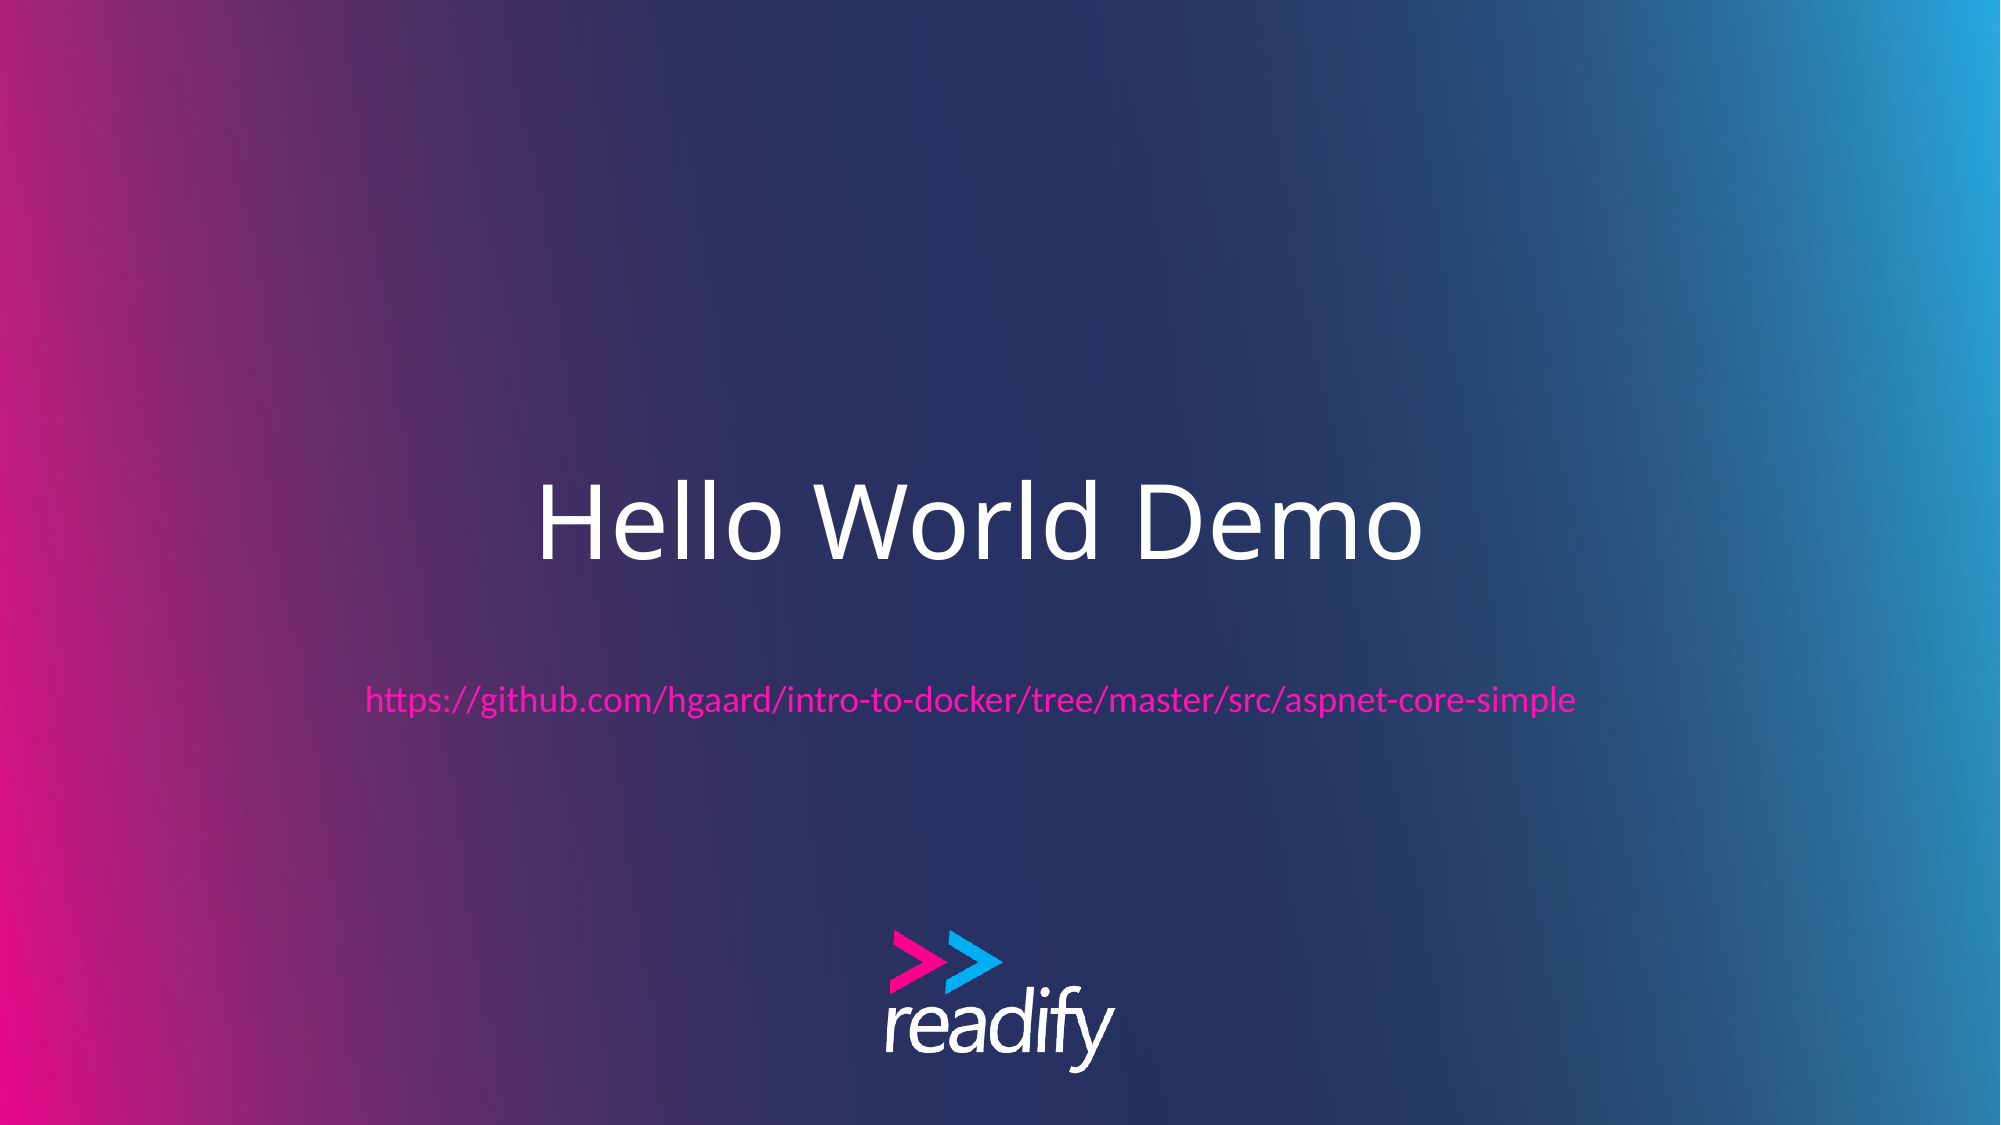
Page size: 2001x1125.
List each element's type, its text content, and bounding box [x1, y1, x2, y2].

text_box https://github.com/hgaard/intro-to-docker/tree/master/src/aspnet-core-simple [349, 667, 1611, 728]
title Hello World Demo [504, 728, 1456, 735]
picture [0, 0, 2000, 1125]
title Hello World Demo [504, 468, 1456, 667]
